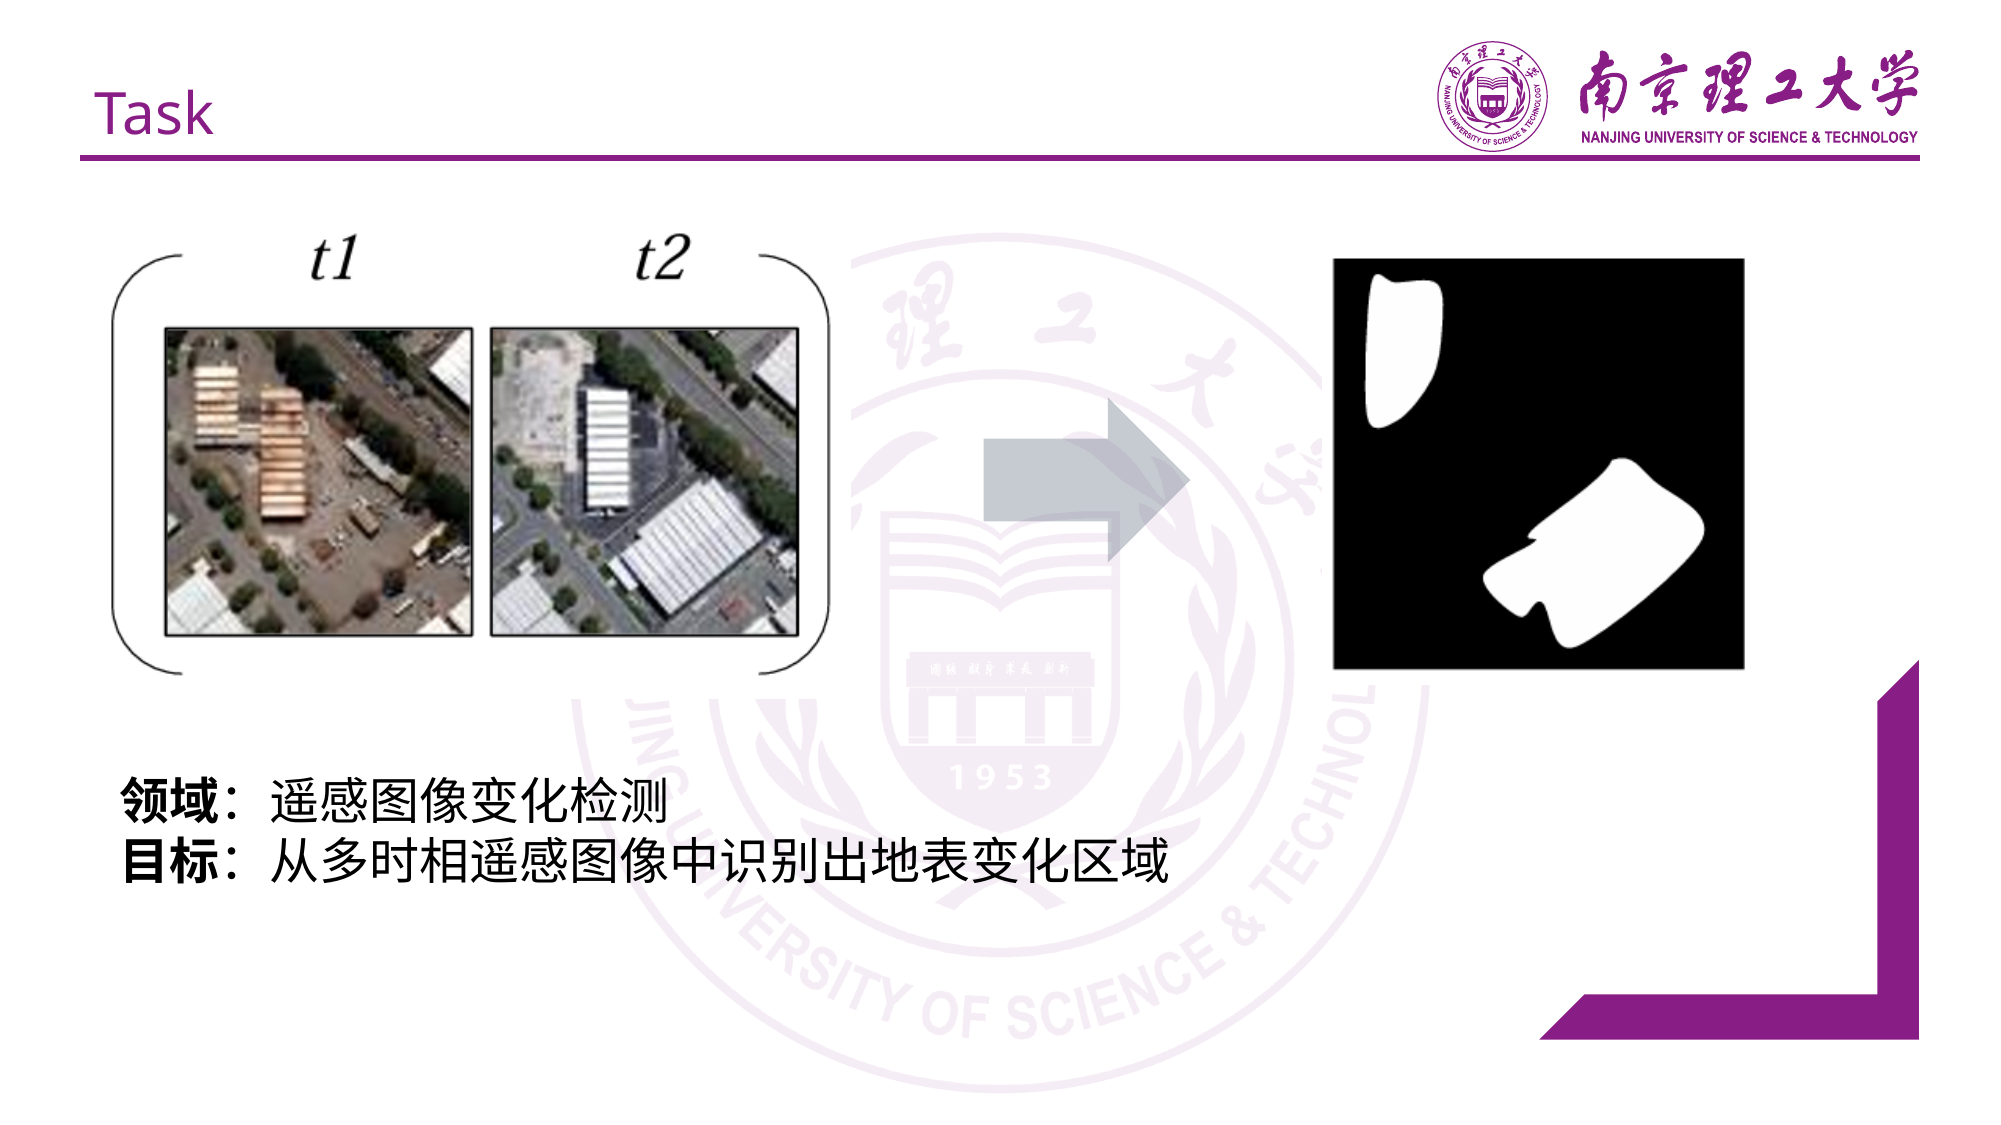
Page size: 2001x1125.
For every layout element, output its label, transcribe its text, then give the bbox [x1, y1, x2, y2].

text_box 领域：遥感图像变化检测 目标：从多时相遥感图像中识别出地表变化区域 [105, 761, 1876, 897]
title Task [79, 60, 865, 171]
text_box [1536, 657, 1920, 1041]
text_box [983, 397, 1191, 563]
picture [92, 226, 851, 699]
picture [1322, 240, 1756, 685]
